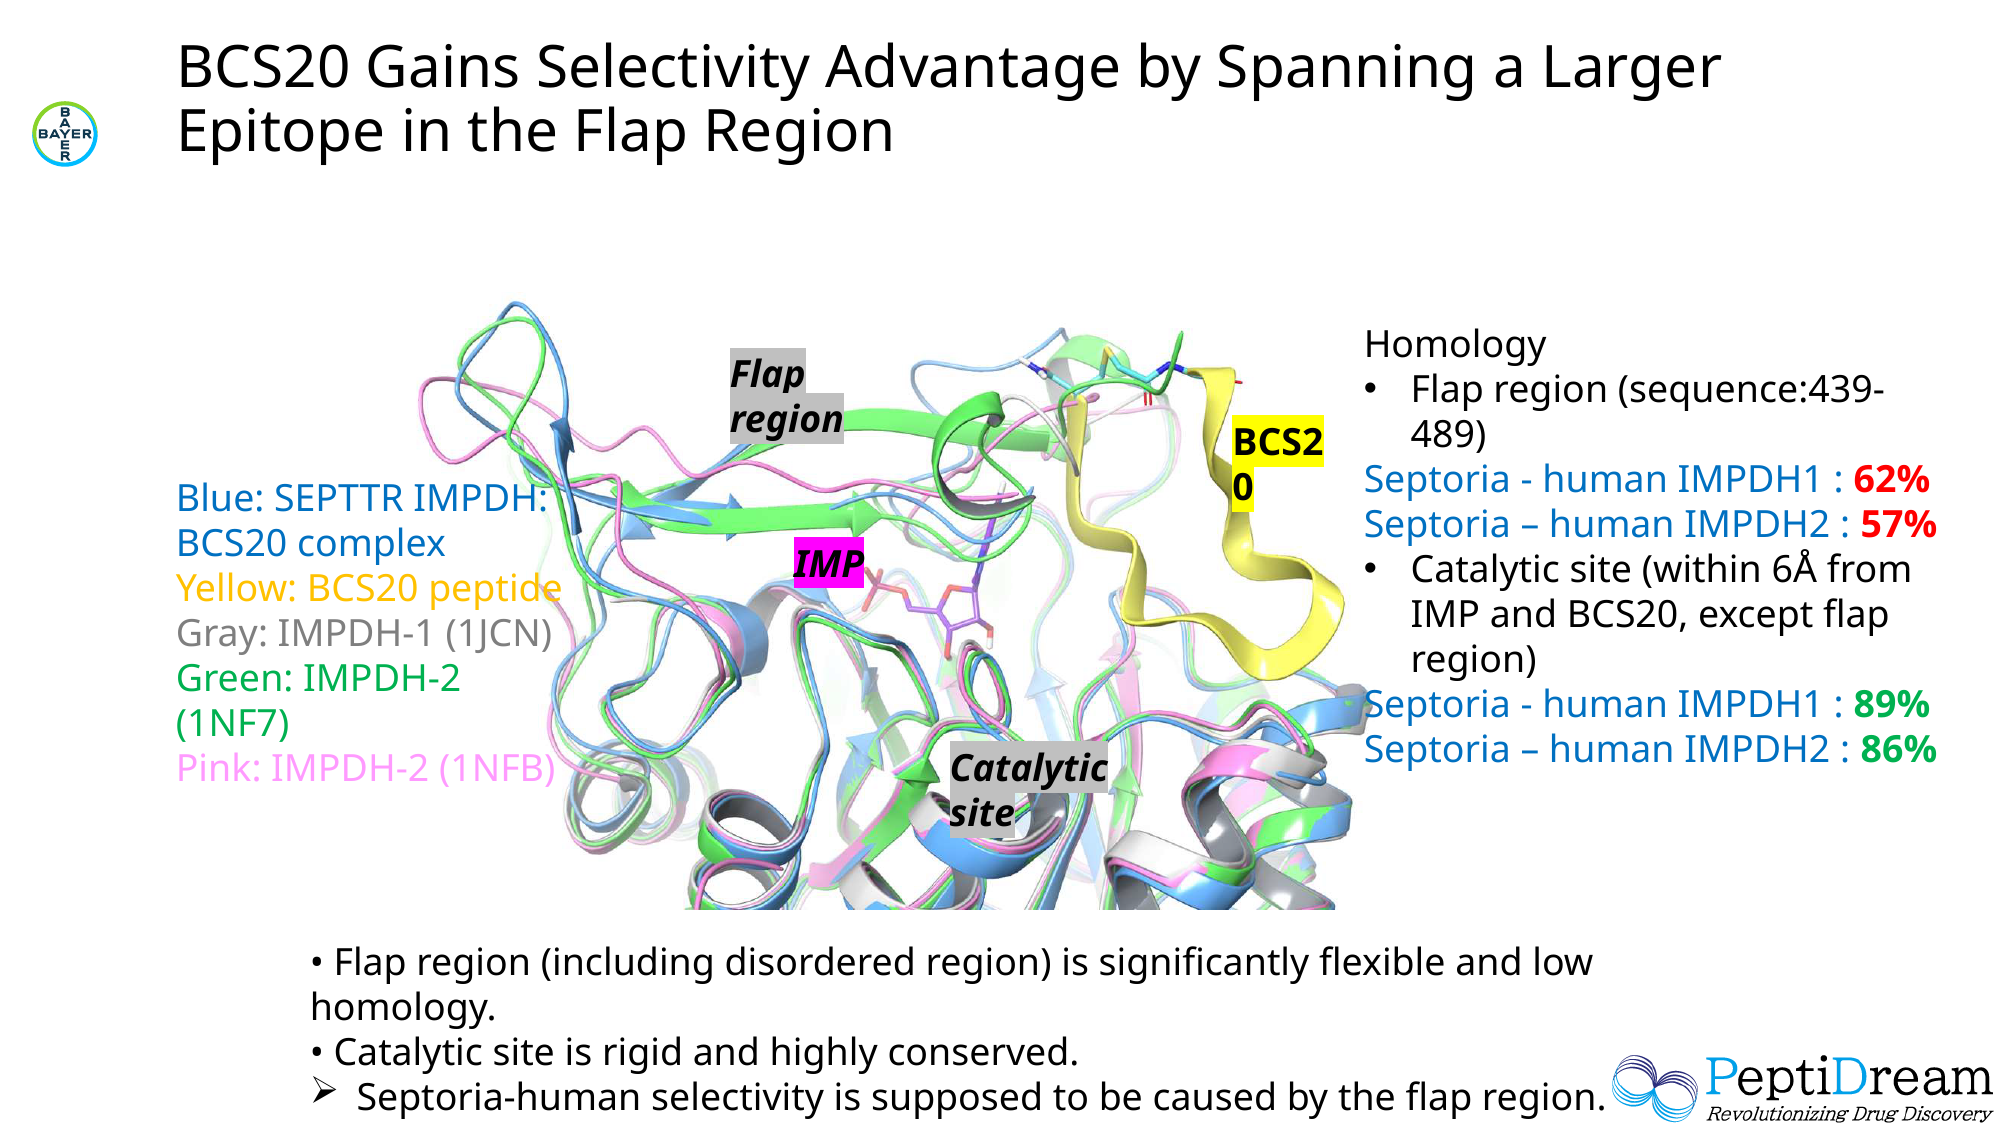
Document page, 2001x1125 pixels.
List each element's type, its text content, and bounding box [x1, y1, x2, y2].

text_box Homology Flap region (sequence:439-489) Septoria - human IMPDH1 : 62% Septoria – human IMPDH2 : 57% Catalytic site (within 6Å from IMP and BCS20, except flap region) Septoria - human IMPDH1 : 89% Septoria – human IMPDH2 : 86% [1485, 312, 1962, 778]
picture [404, 242, 1485, 911]
title BCS20 Gains Selectivity Advantage by Spanning a Larger Epitope in the Flap Region [161, 29, 1933, 172]
text_box Blue: SEPTTR IMPDH: BCS20 complex Yellow: BCS20 peptide Gray: IMPDH-1 (1JCN) Green: IMPDH-2 (1NF7) Pink: IMPDH-2 (1NFB) [161, 466, 404, 797]
picture [1605, 1047, 1999, 1124]
text_box • Flap region (including disordered region) is significantly flexible and low homology. • Catalytic site is rigid and highly conserved. Septoria-human selectivity is supposed to be caused by the flap region. [294, 930, 1656, 1125]
picture [64, 105, 82, 112]
